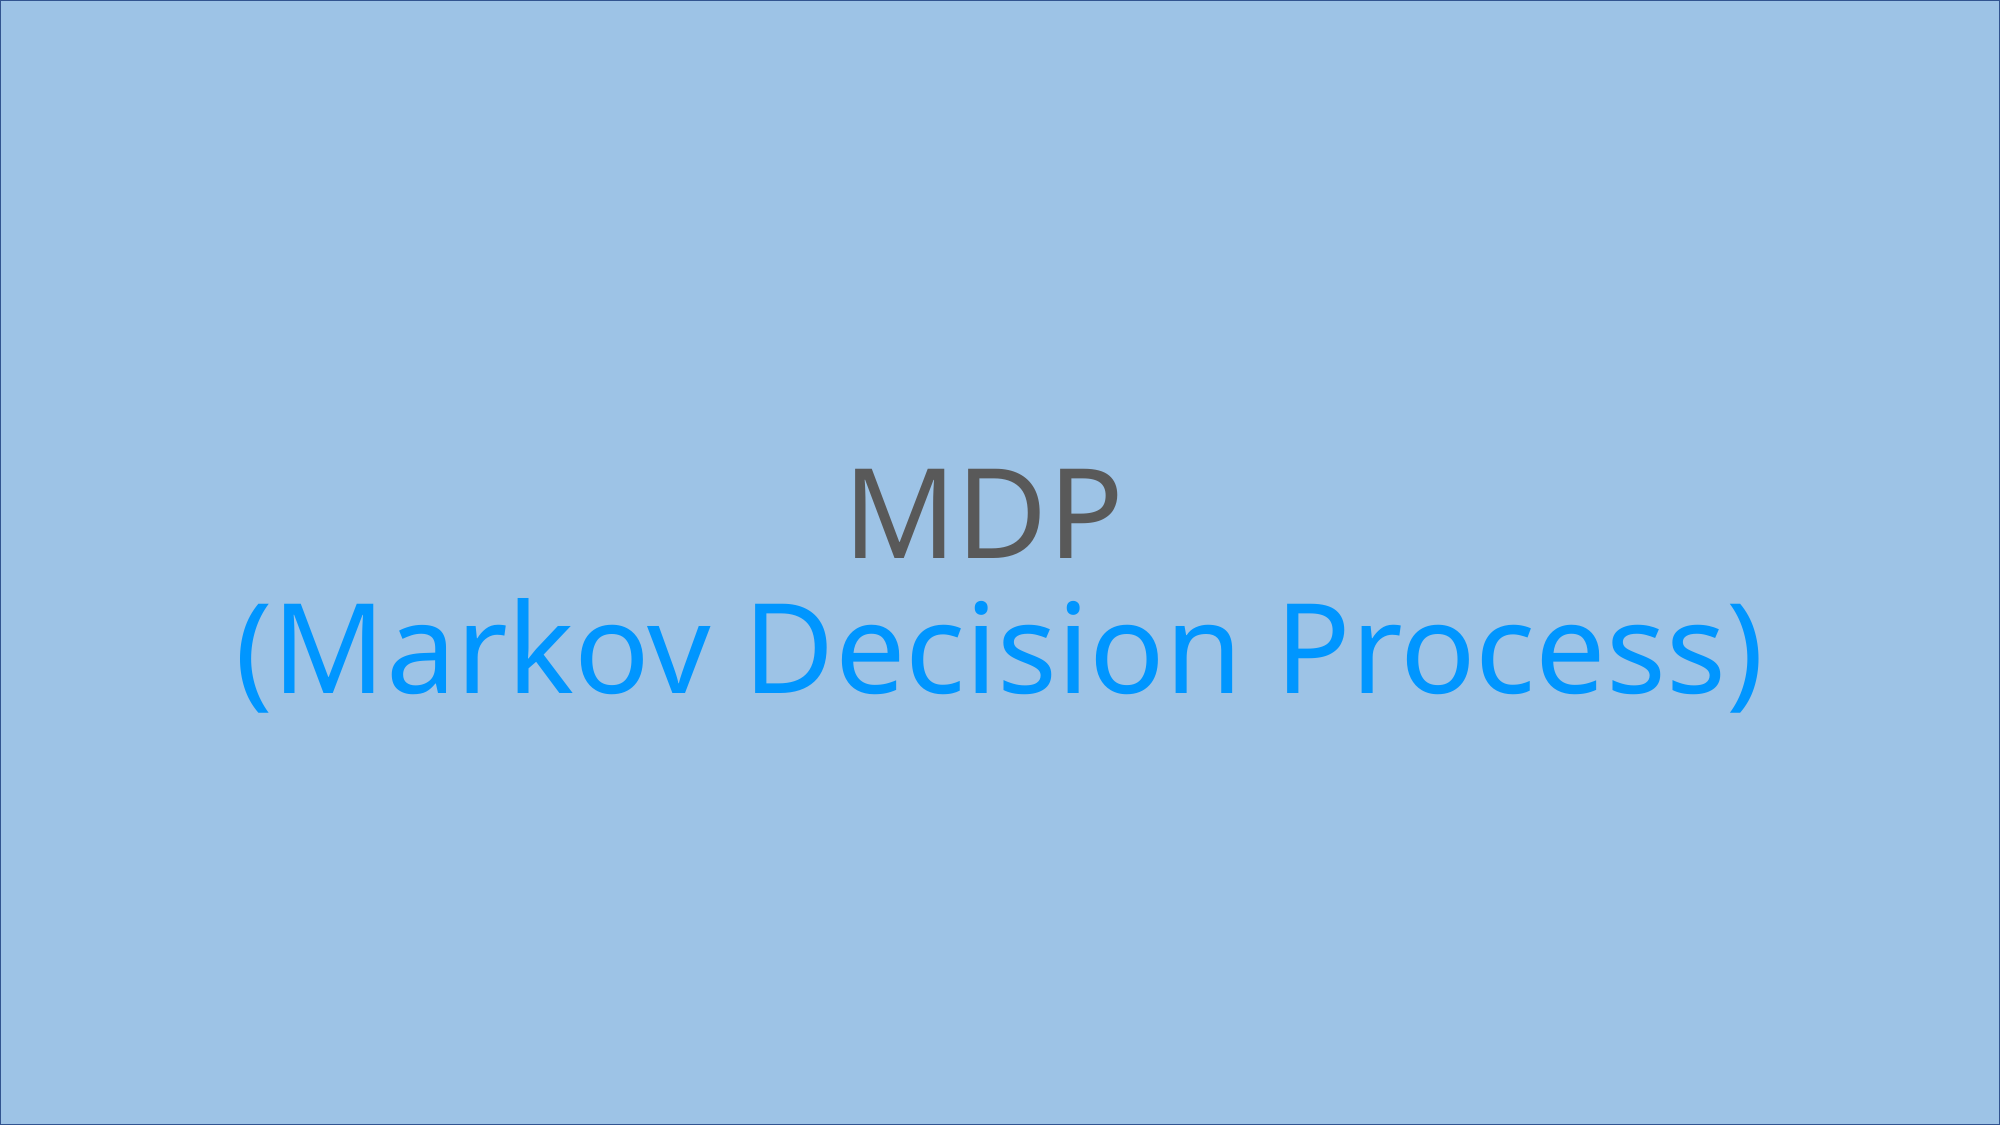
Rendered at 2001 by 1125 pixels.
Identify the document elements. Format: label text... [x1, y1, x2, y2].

title MDP (Markov Decision Process) [137, 260, 1863, 729]
text_box [0, 0, 2000, 1125]
